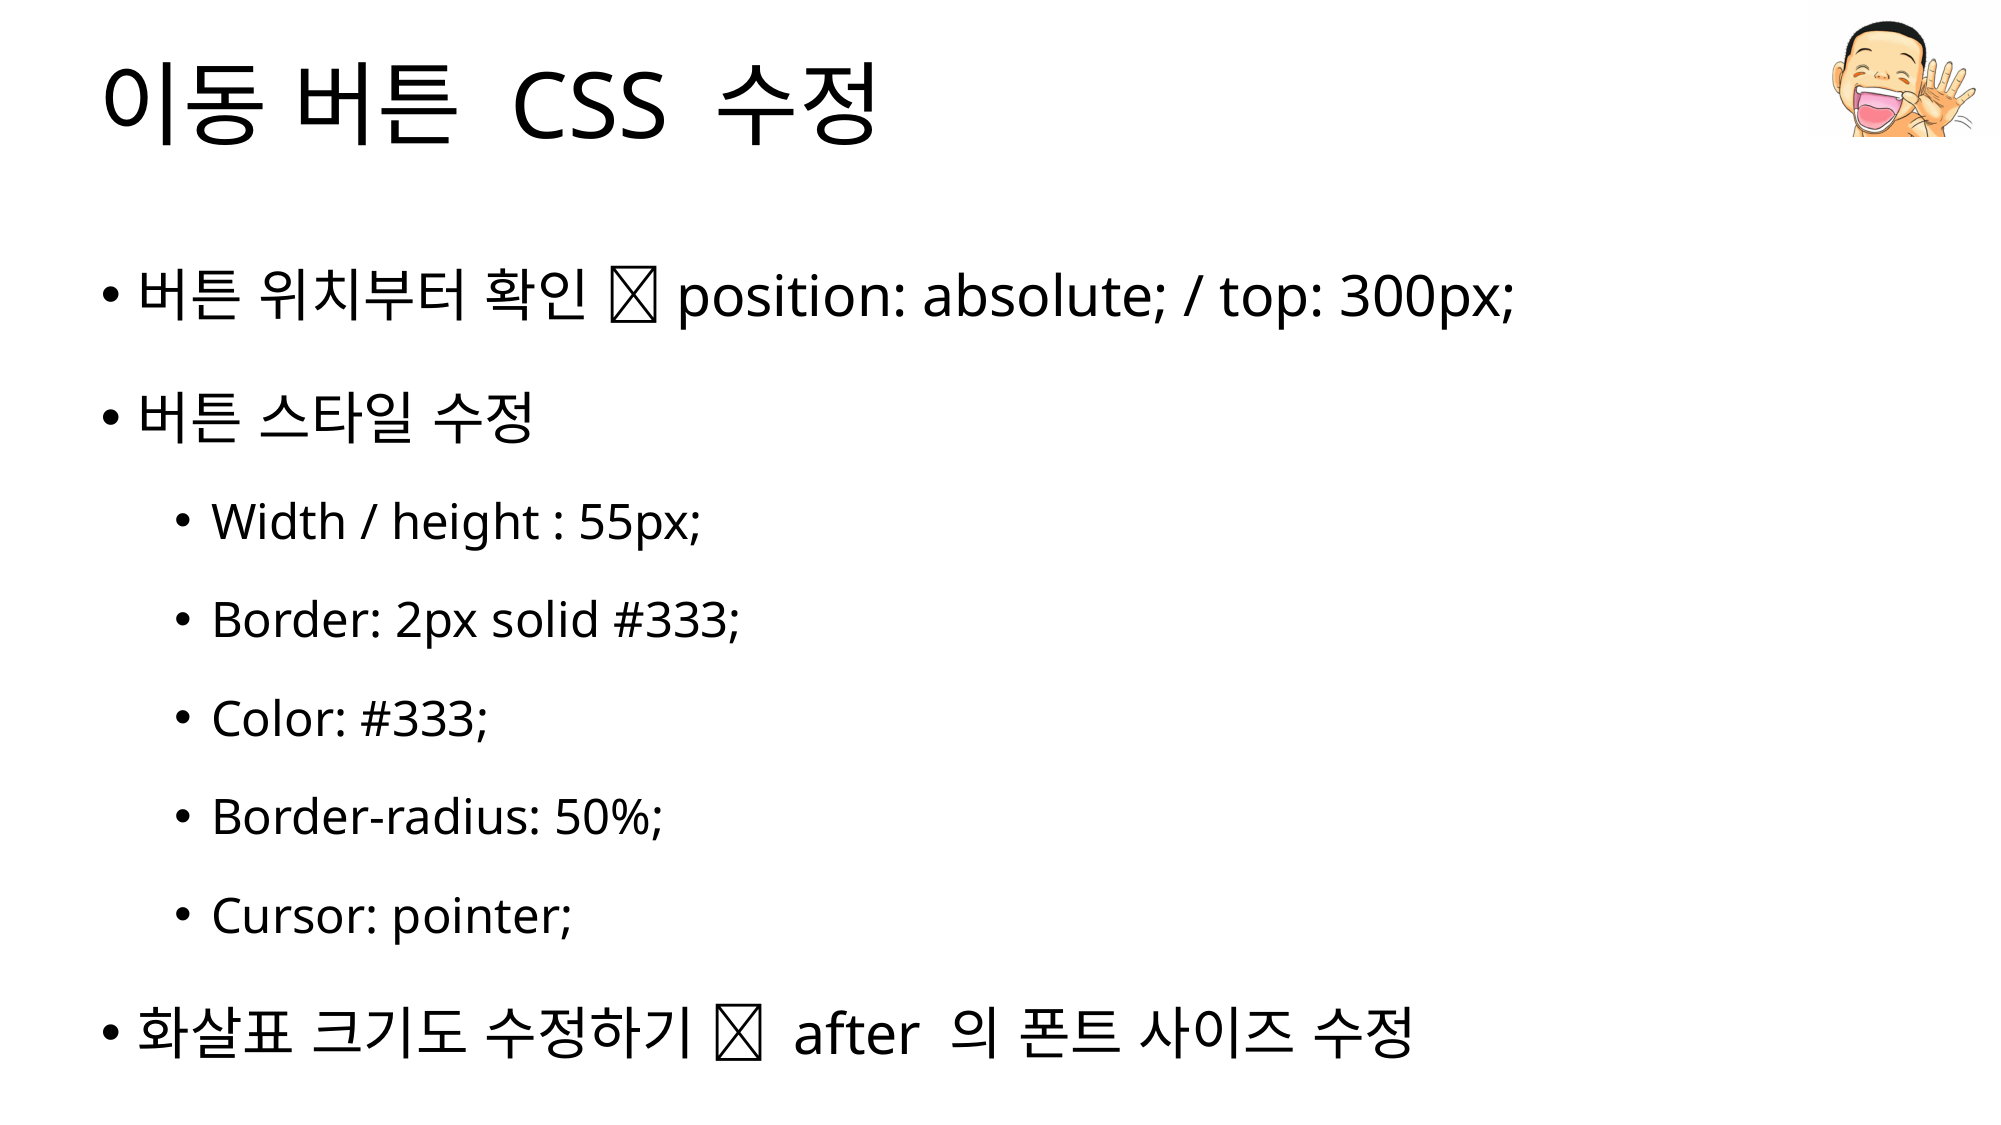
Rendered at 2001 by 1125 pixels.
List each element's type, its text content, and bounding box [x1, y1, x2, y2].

picture [1931, 0, 2000, 137]
text_box 버튼 위치부터 확인 position: absolute; / top: 300px; 버튼 스타일 수정 Width / height : 55px; Border: 2px solid #333; Color: #333; Border-radius: 50%; Cursor: pointer; 화살표 크기도 수정하기  after 의 폰트 사이즈 수정 [85, 217, 1863, 1077]
title 이동 버튼 CSS 수정 [83, 0, 1931, 218]
